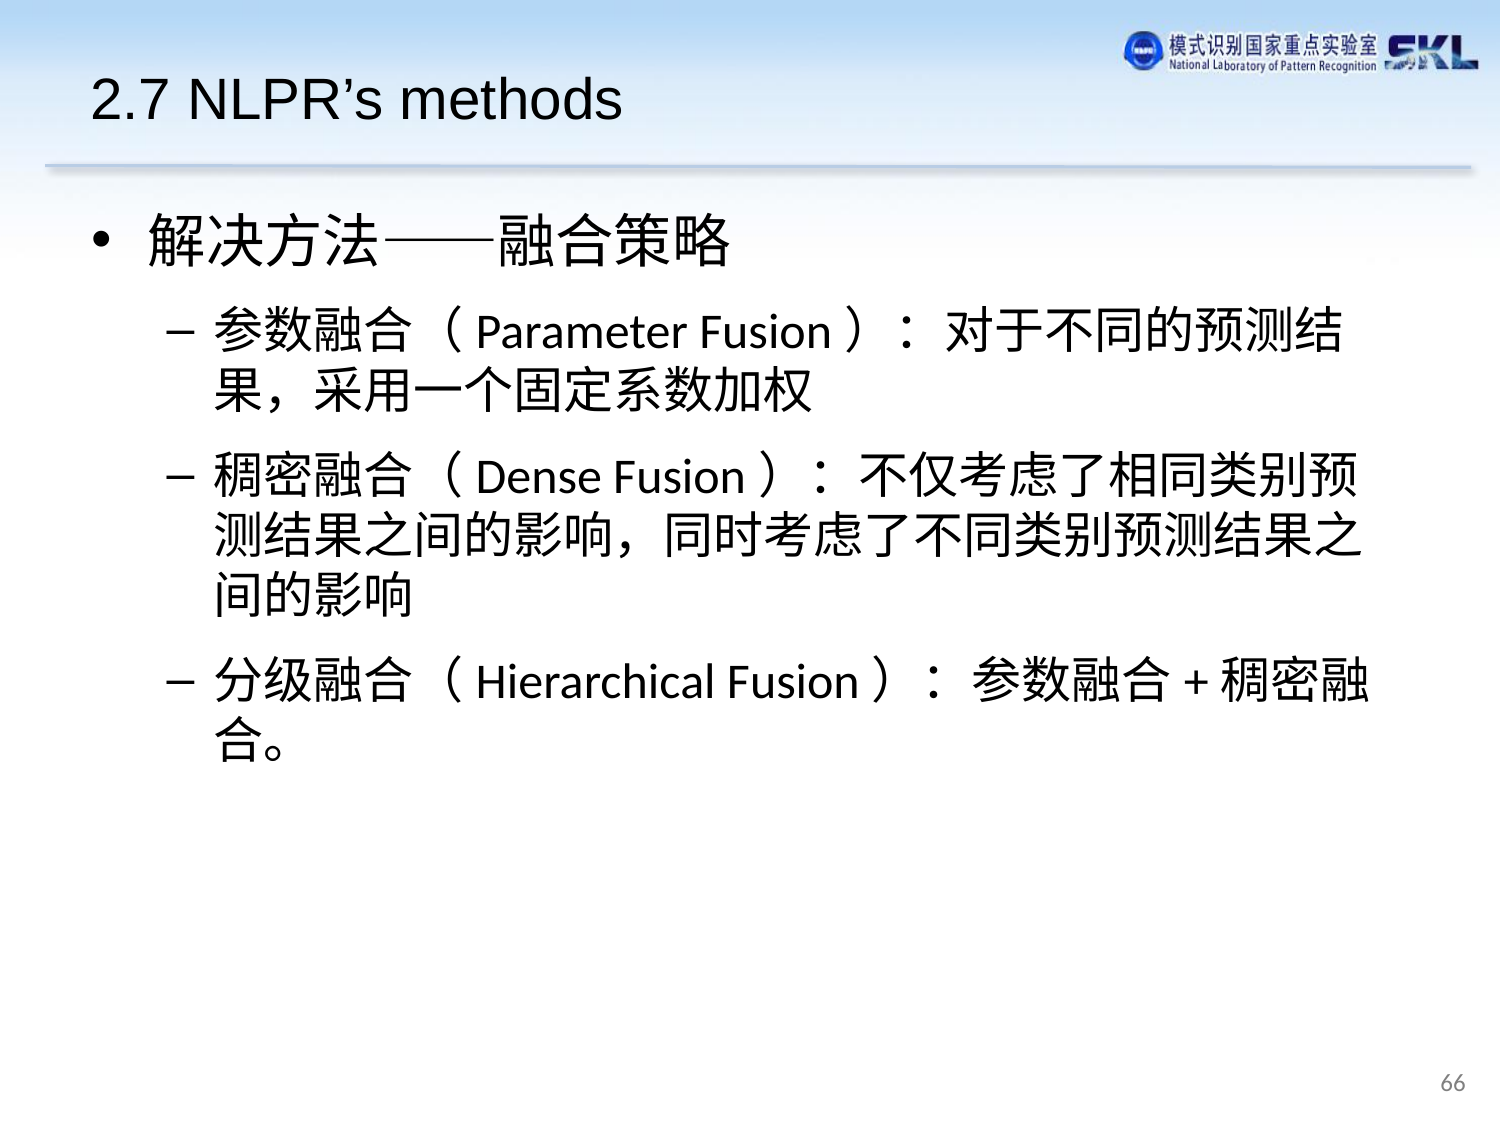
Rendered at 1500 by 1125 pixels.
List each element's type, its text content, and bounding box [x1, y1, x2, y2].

picture [0, 1, 1500, 1125]
slide_number 66 [1403, 1051, 1481, 1112]
list 解决方法——融合策略 参数融合（Parameter Fusion）：对于不同的预测结果，采用一个固定系数加权 稠密融合（Dense Fusion）：不仅考虑了相同类别预测结果之间的影响，同时考虑了不同类别预测结果之间的影响 分级融合（Hierarchical Fusion）：参数融合+稠密融合。 [76, 196, 1388, 988]
text_box 2.7 NLPR’s methods [75, 42, 1500, 151]
